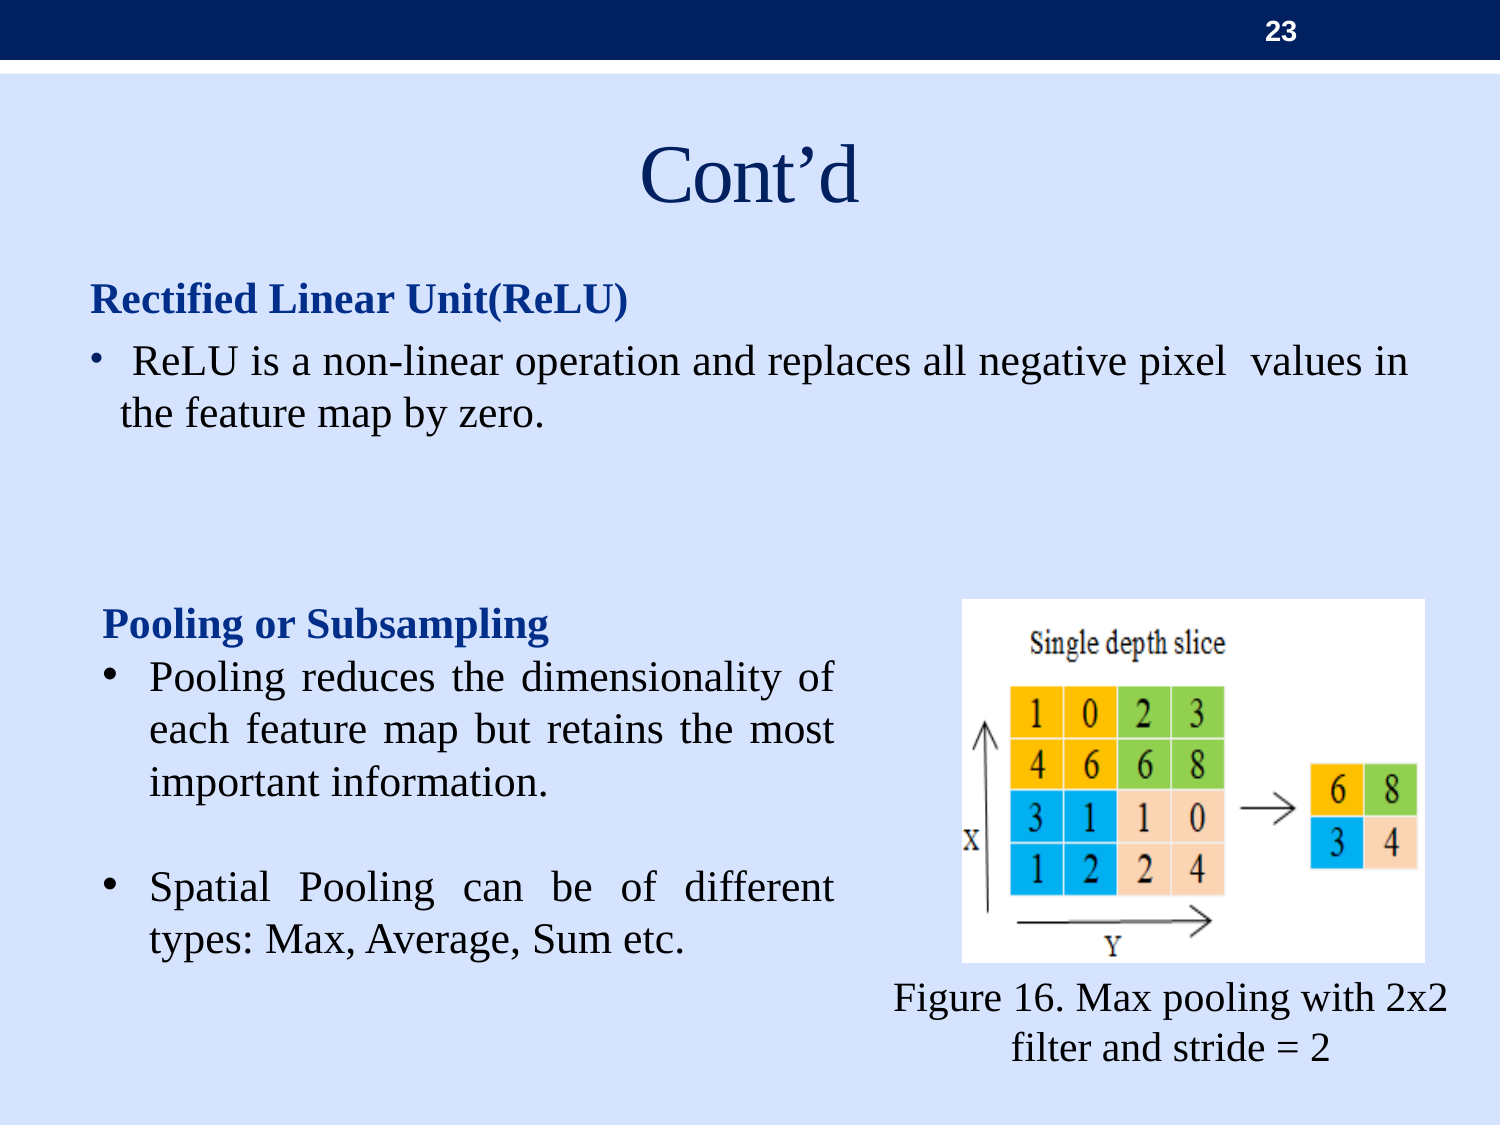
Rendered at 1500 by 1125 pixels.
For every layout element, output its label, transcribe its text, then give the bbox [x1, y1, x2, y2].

slide_number 23 [1250, 3, 1425, 57]
text_box Pooling or Subsampling Pooling reduces the dimensionality of each feature map but retains the most important information. Spatial Pooling can be of different types: Max, Average, Sum etc. [87, 587, 850, 1015]
title Cont’d [75, 87, 1425, 250]
text_box Figure 16. Max pooling with 2x2 filter and stride = 2 [862, 962, 1480, 1078]
picture [962, 599, 1426, 963]
